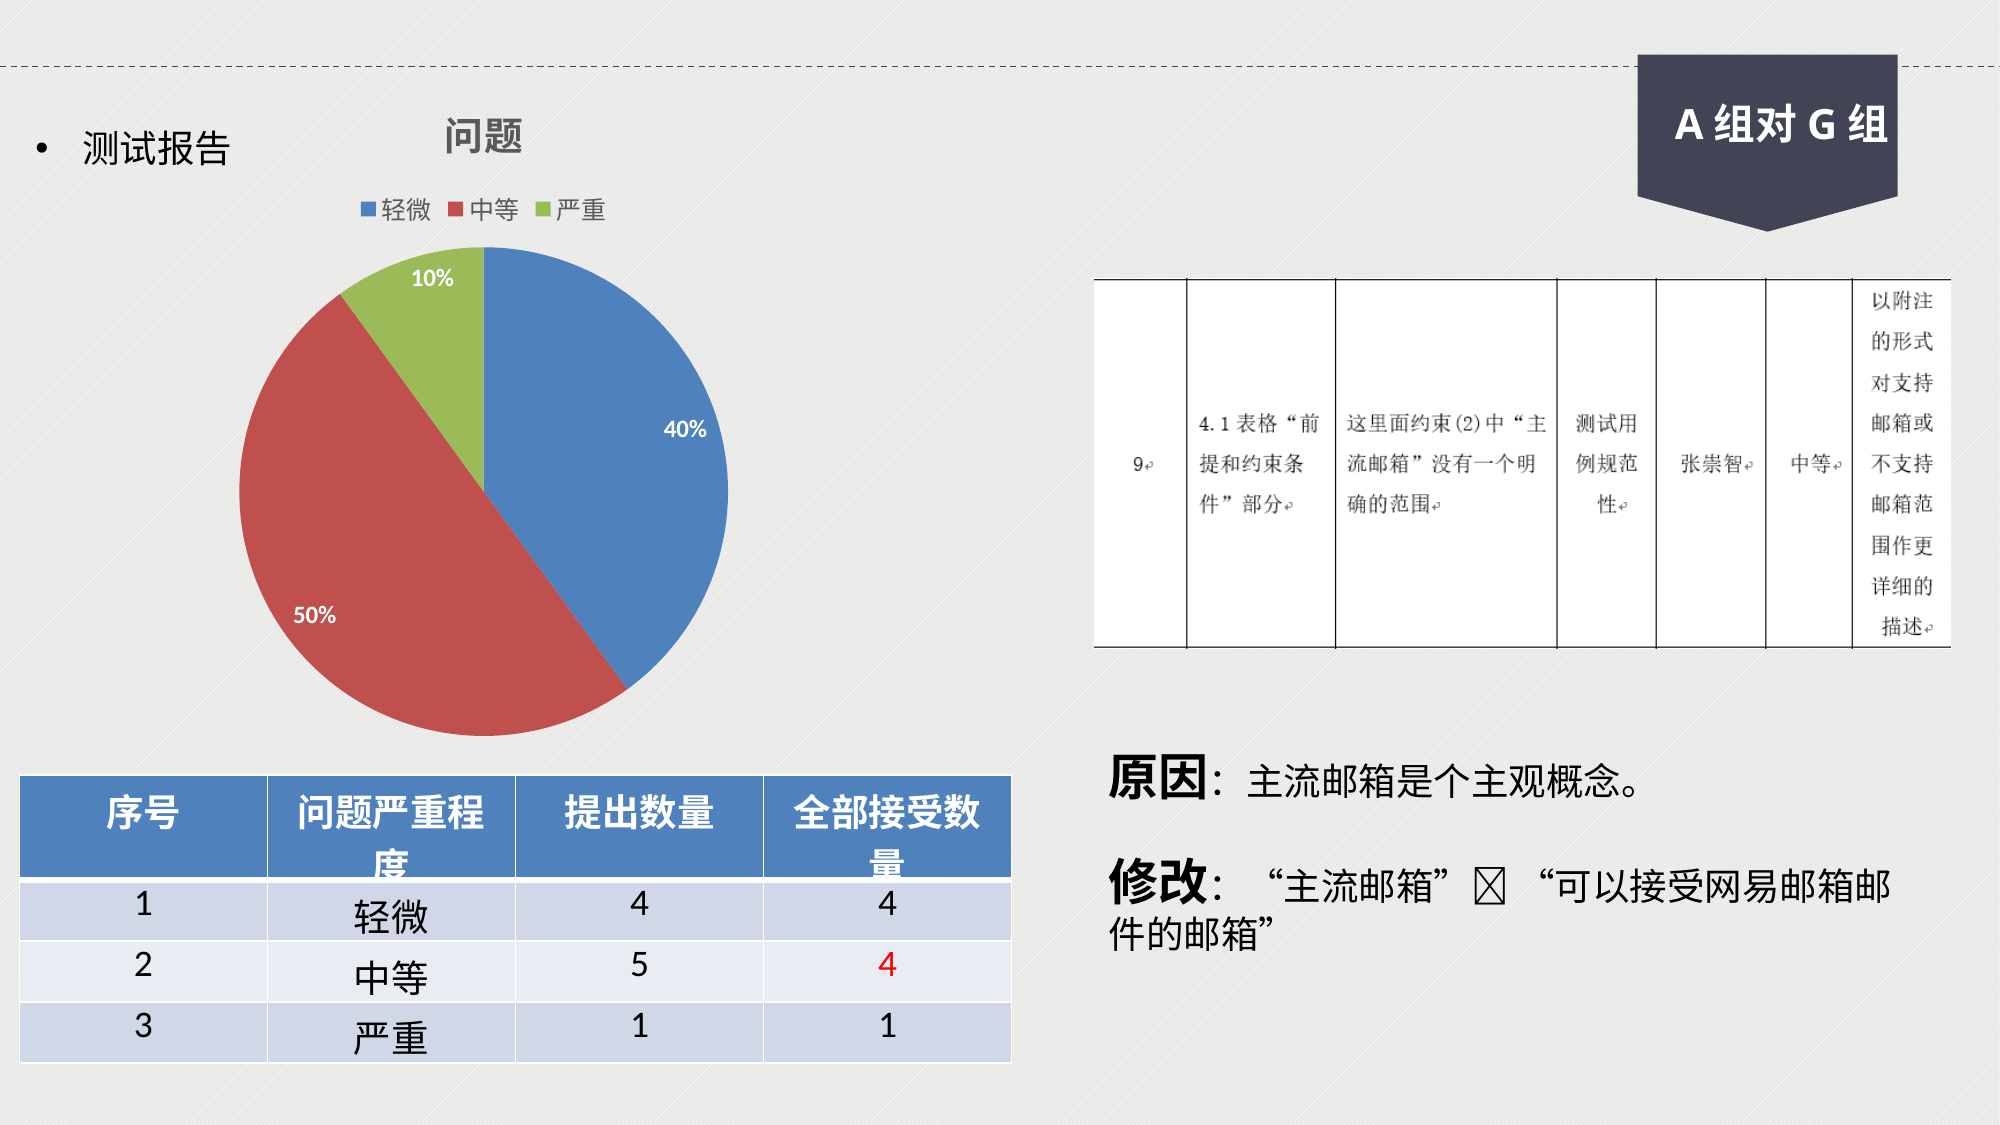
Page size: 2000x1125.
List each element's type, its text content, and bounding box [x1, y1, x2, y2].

table_header 全部接受数量 [764, 776, 1011, 877]
table_cell 轻微 [268, 883, 515, 940]
table_cell 严重 [268, 1003, 515, 1062]
table_header 提出数量 [516, 776, 763, 877]
picture [1094, 278, 1951, 650]
table_cell 4 [764, 883, 1011, 940]
text_box [1635, 78, 1900, 234]
table_cell 中等 [268, 942, 515, 1001]
table_header 问题严重程度 [268, 776, 515, 877]
text_box [1635, 52, 1900, 65]
table_header 序号 [20, 776, 267, 877]
text_box 原因：主流邮箱是个主观概念。 修改：“主流邮箱” “可以接受网易邮箱邮件的邮箱” [1094, 738, 1944, 964]
table_cell 5 [516, 942, 763, 1001]
table_cell 4 [764, 942, 1011, 1001]
table_cell 1 [20, 883, 267, 940]
table_cell 1 [516, 1003, 763, 1062]
table_cell 4 [516, 883, 763, 940]
table_cell 2 [20, 942, 267, 1001]
table_cell 1 [764, 1003, 1011, 1062]
text_box A组对G组 [1660, 90, 1904, 155]
table_cell 3 [20, 1003, 267, 1062]
chart [0, 72, 992, 750]
